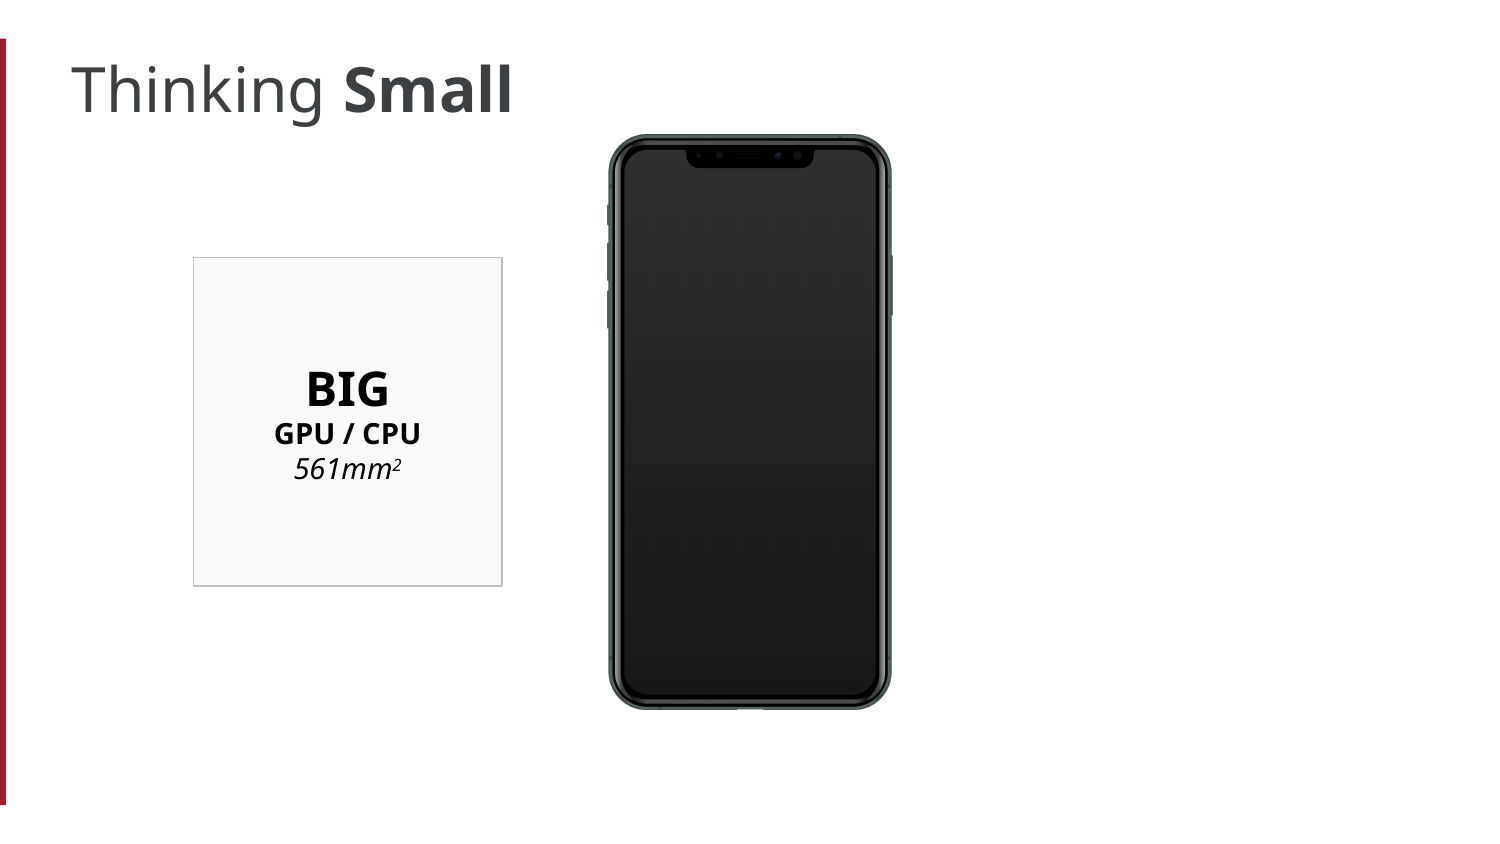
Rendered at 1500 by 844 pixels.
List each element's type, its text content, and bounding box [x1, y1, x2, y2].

text_box BIG GPU / CPU 561mm2 [246, 346, 450, 498]
picture [606, 134, 893, 710]
text_box [193, 257, 503, 587]
title Thinking Small [56, 43, 1336, 132]
